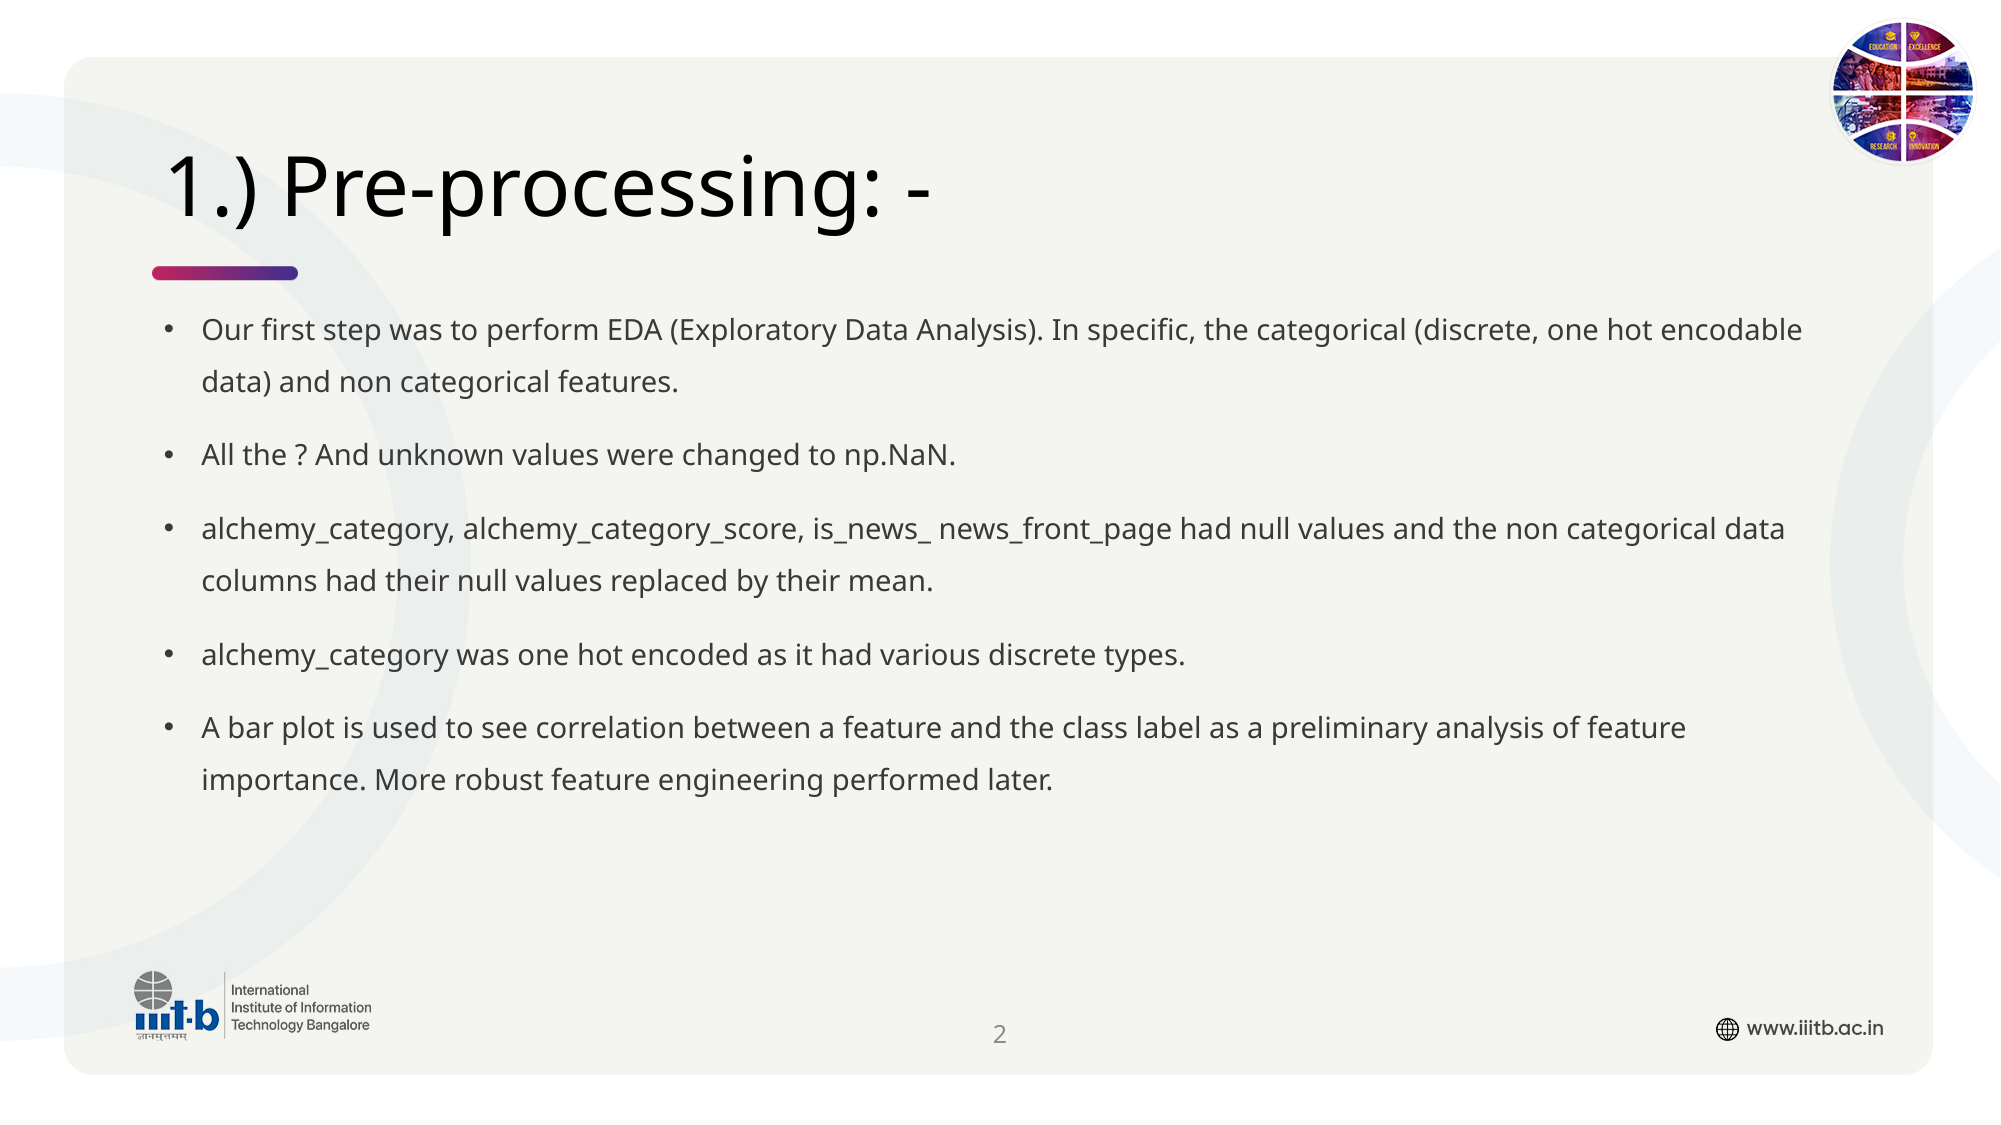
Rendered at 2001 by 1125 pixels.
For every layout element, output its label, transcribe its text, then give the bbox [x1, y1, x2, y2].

slide_number 2 [953, 1005, 1047, 1066]
picture [0, 4, 2000, 1125]
title 1.) Pre-processing: - [148, 118, 1874, 261]
list Our first step was to perform EDA (Exploratory Data Analysis). In specific, the categorical (discrete, one hot encodable data) and non categorical features. All the ? And unknown values were changed to np.NaN. alchemy_category, alchemy_category_score, is_news_ news_front_page had null values and the non categorical data columns had their null values replaced by their mean. alchemy_category was one hot encoded as it had various discrete types. A bar plot is used to see correlation between a feature and the class label as a preliminary analysis of feature importance. More robust feature engineering performed later. [148, 286, 1874, 960]
